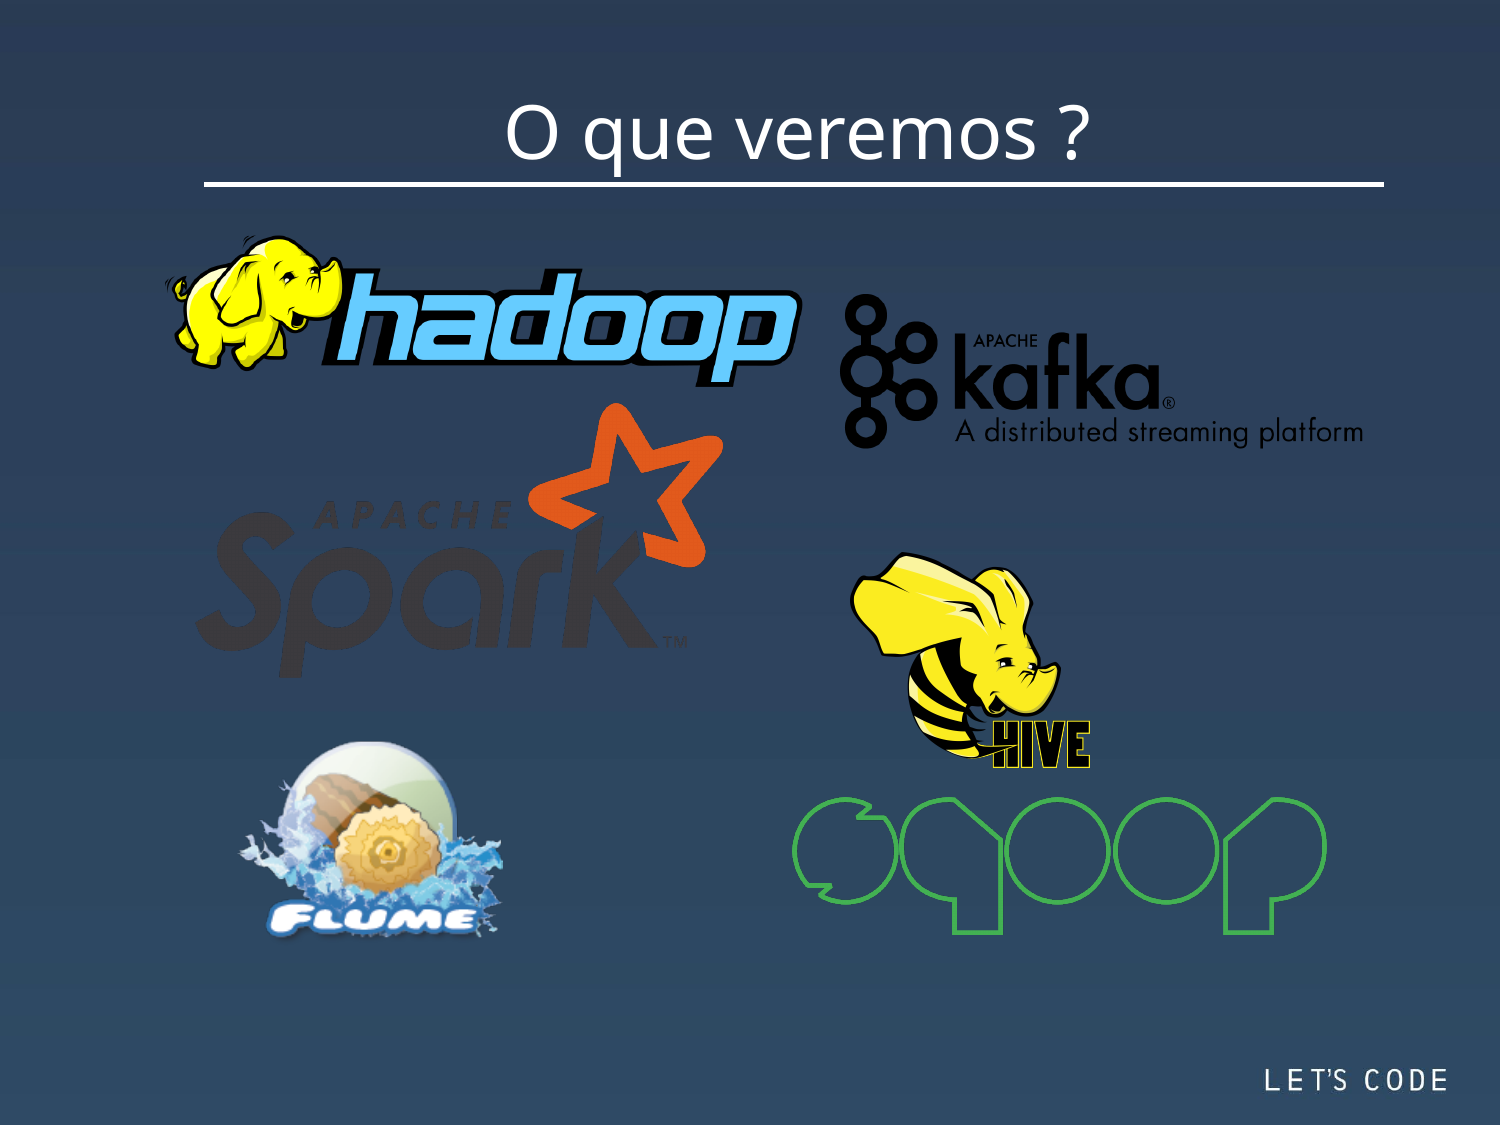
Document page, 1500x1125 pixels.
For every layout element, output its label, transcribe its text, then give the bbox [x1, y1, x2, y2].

picture [0, 0, 1500, 1125]
text_box O que veremos ? [195, 69, 1399, 168]
